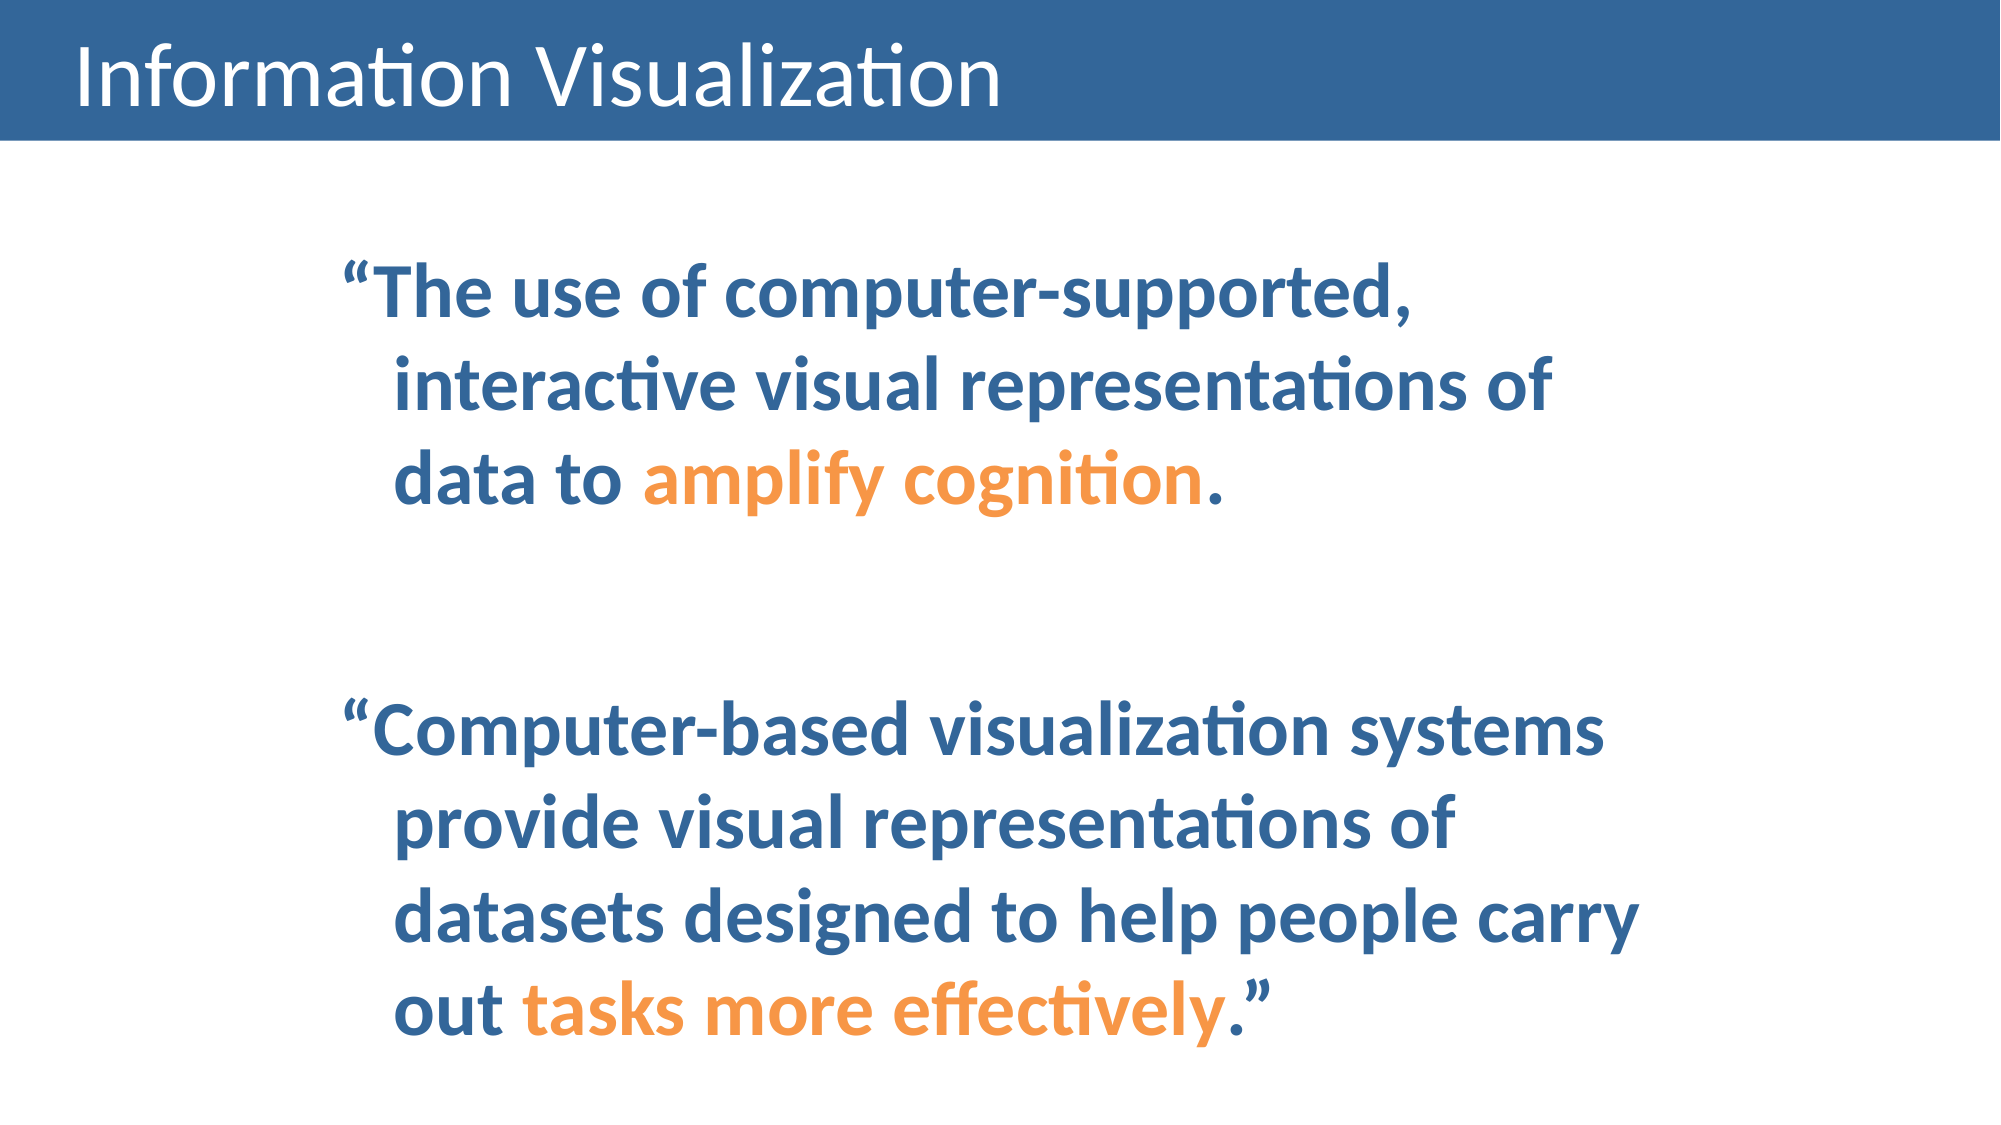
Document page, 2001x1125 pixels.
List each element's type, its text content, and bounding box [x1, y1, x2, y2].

list “The use of computer-supported, interactive visual representations of data to amplify cognition. “Computer-based visualization systems provide visual representations of datasets designed to help people carry out tasks more effectively.” [324, 231, 1704, 1067]
title Information Visualization [0, 0, 2000, 141]
